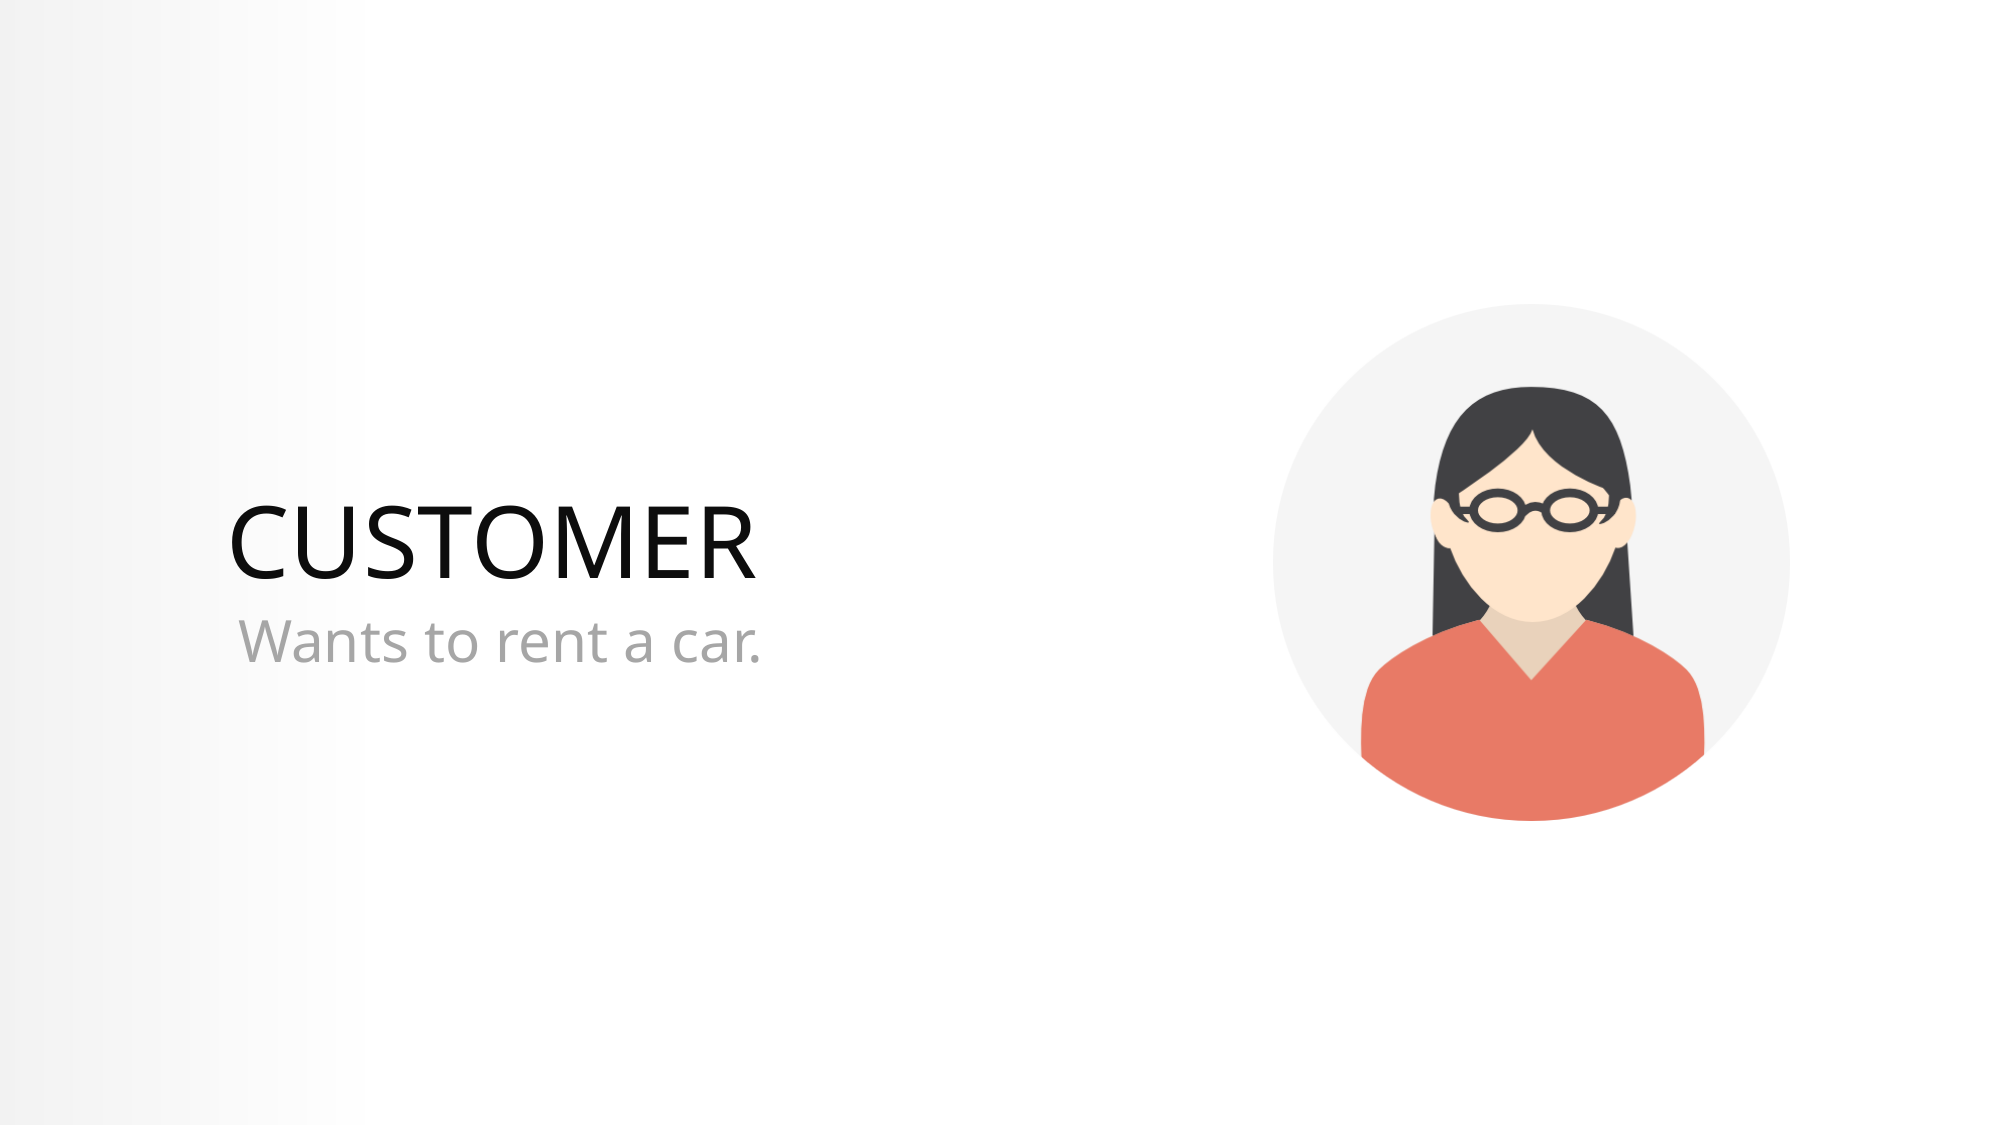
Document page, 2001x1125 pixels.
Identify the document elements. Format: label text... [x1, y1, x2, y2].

picture [1273, 304, 1790, 821]
text_box CUSTOMER [211, 484, 893, 623]
text_box Wants to rent a car. [223, 596, 865, 682]
